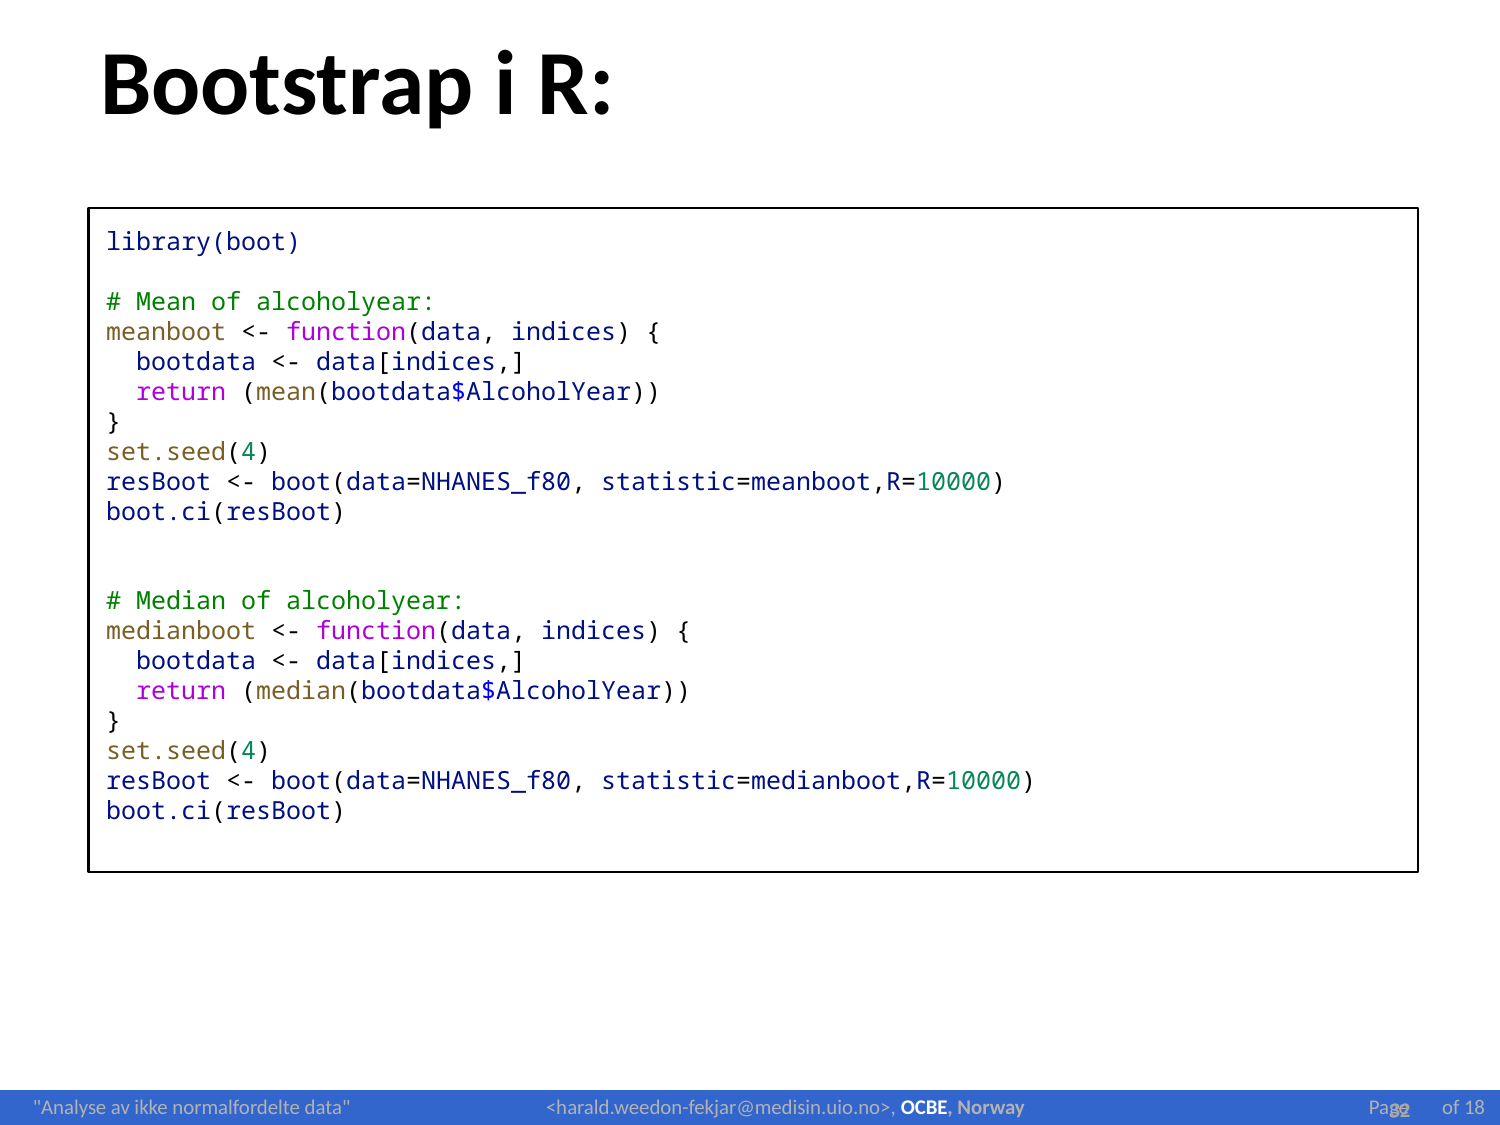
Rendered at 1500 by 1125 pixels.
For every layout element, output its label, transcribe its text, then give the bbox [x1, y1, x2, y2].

text_box library(boot) # Mean of alcoholyear: meanboot <- function(data, indices) { bootdata <- data[indices,] return (mean(bootdata$AlcoholYear)) } set.seed(4) resBoot <- boot(data=NHANES_f80, statistic=meanboot,R=10000) boot.ci(resBoot) # Median of alcoholyear: medianboot <- function(data, indices) { bootdata <- data[indices,] return (median(bootdata$AlcoholYear)) } set.seed(4) resBoot <- boot(data=NHANES_f80, statistic=medianboot,R=10000) boot.ci(resBoot) [88, 208, 1419, 873]
title Bootstrap i R: [100, 7, 1419, 169]
